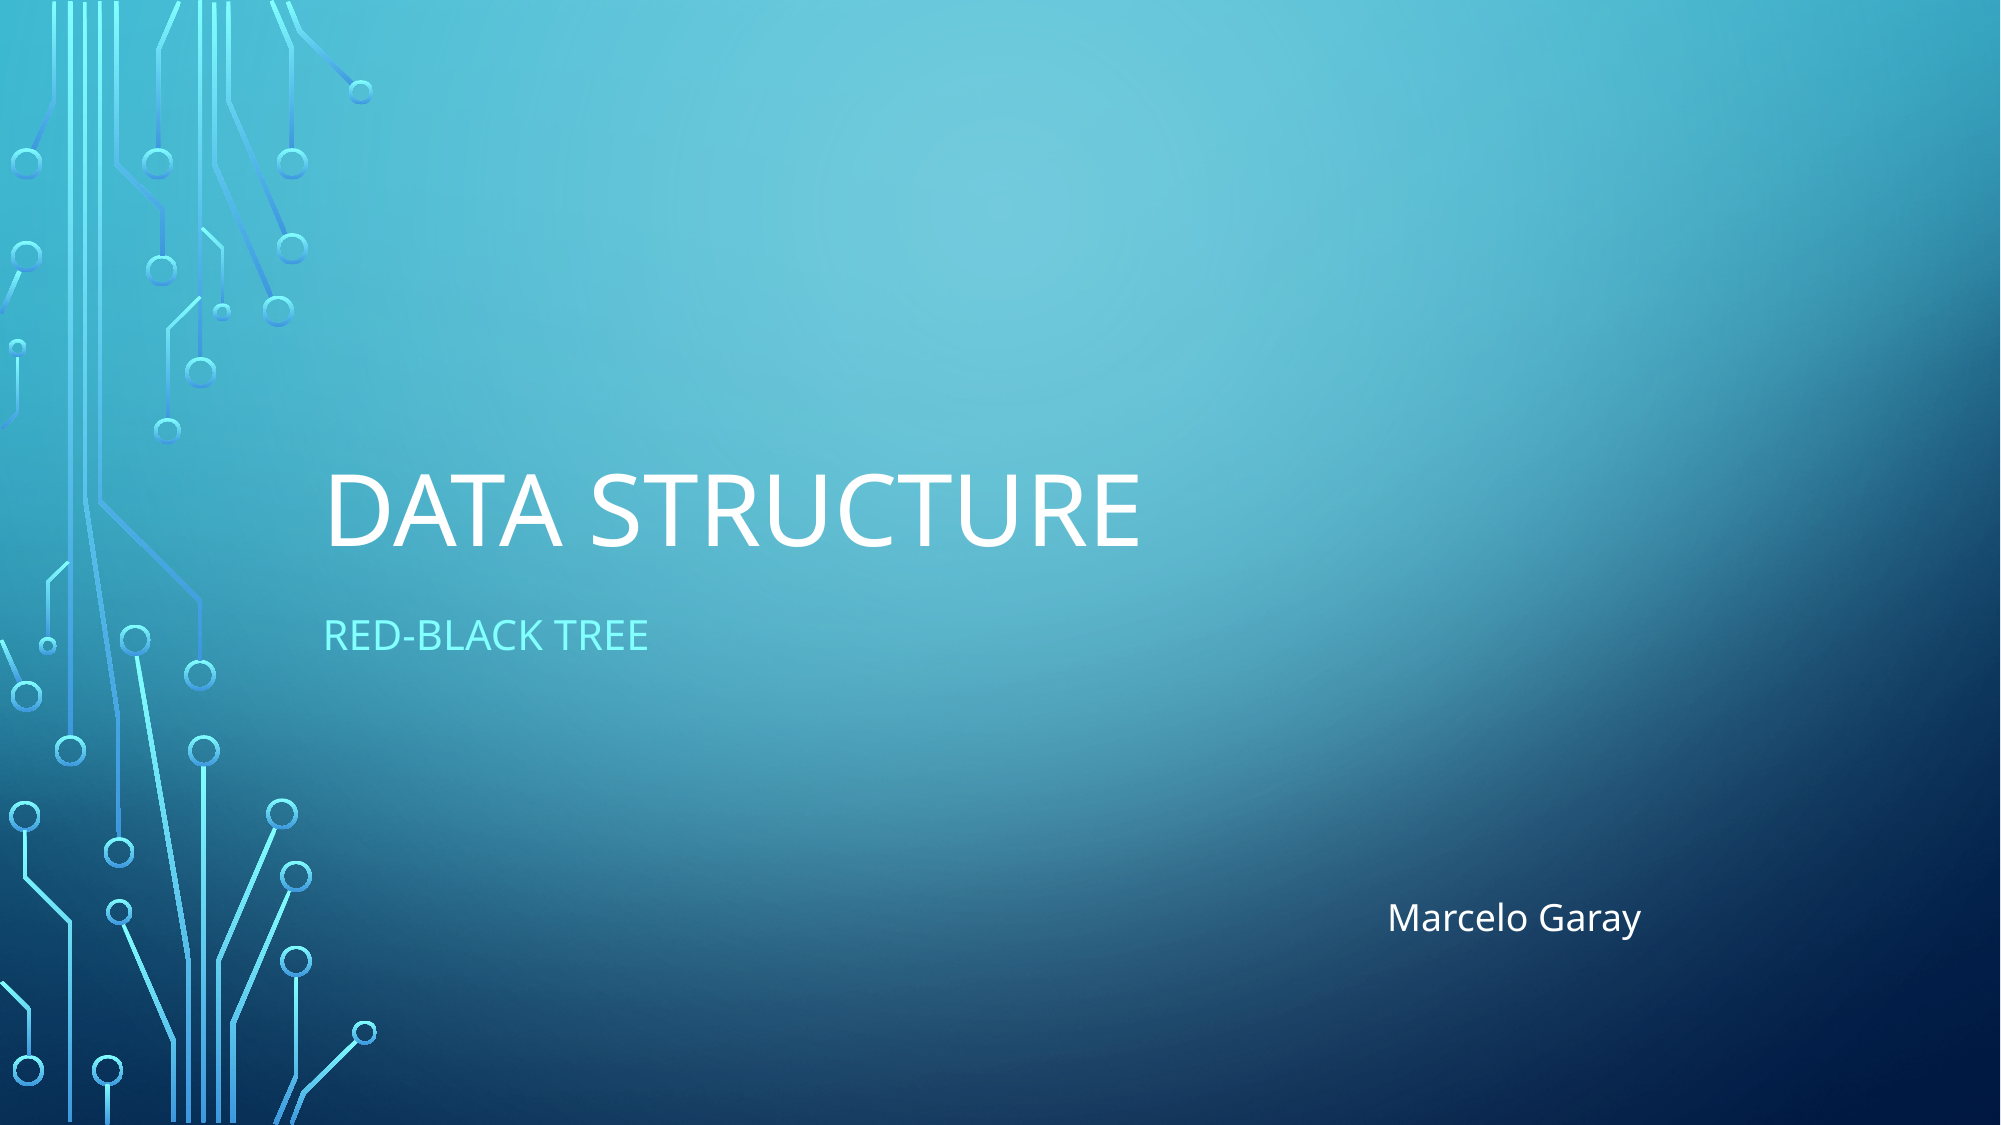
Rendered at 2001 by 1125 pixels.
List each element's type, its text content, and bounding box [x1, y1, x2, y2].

subtitle Red-black tree [307, 590, 1750, 863]
title Data structure [307, 184, 1750, 576]
text_box Marcelo Garay [1372, 886, 1657, 946]
